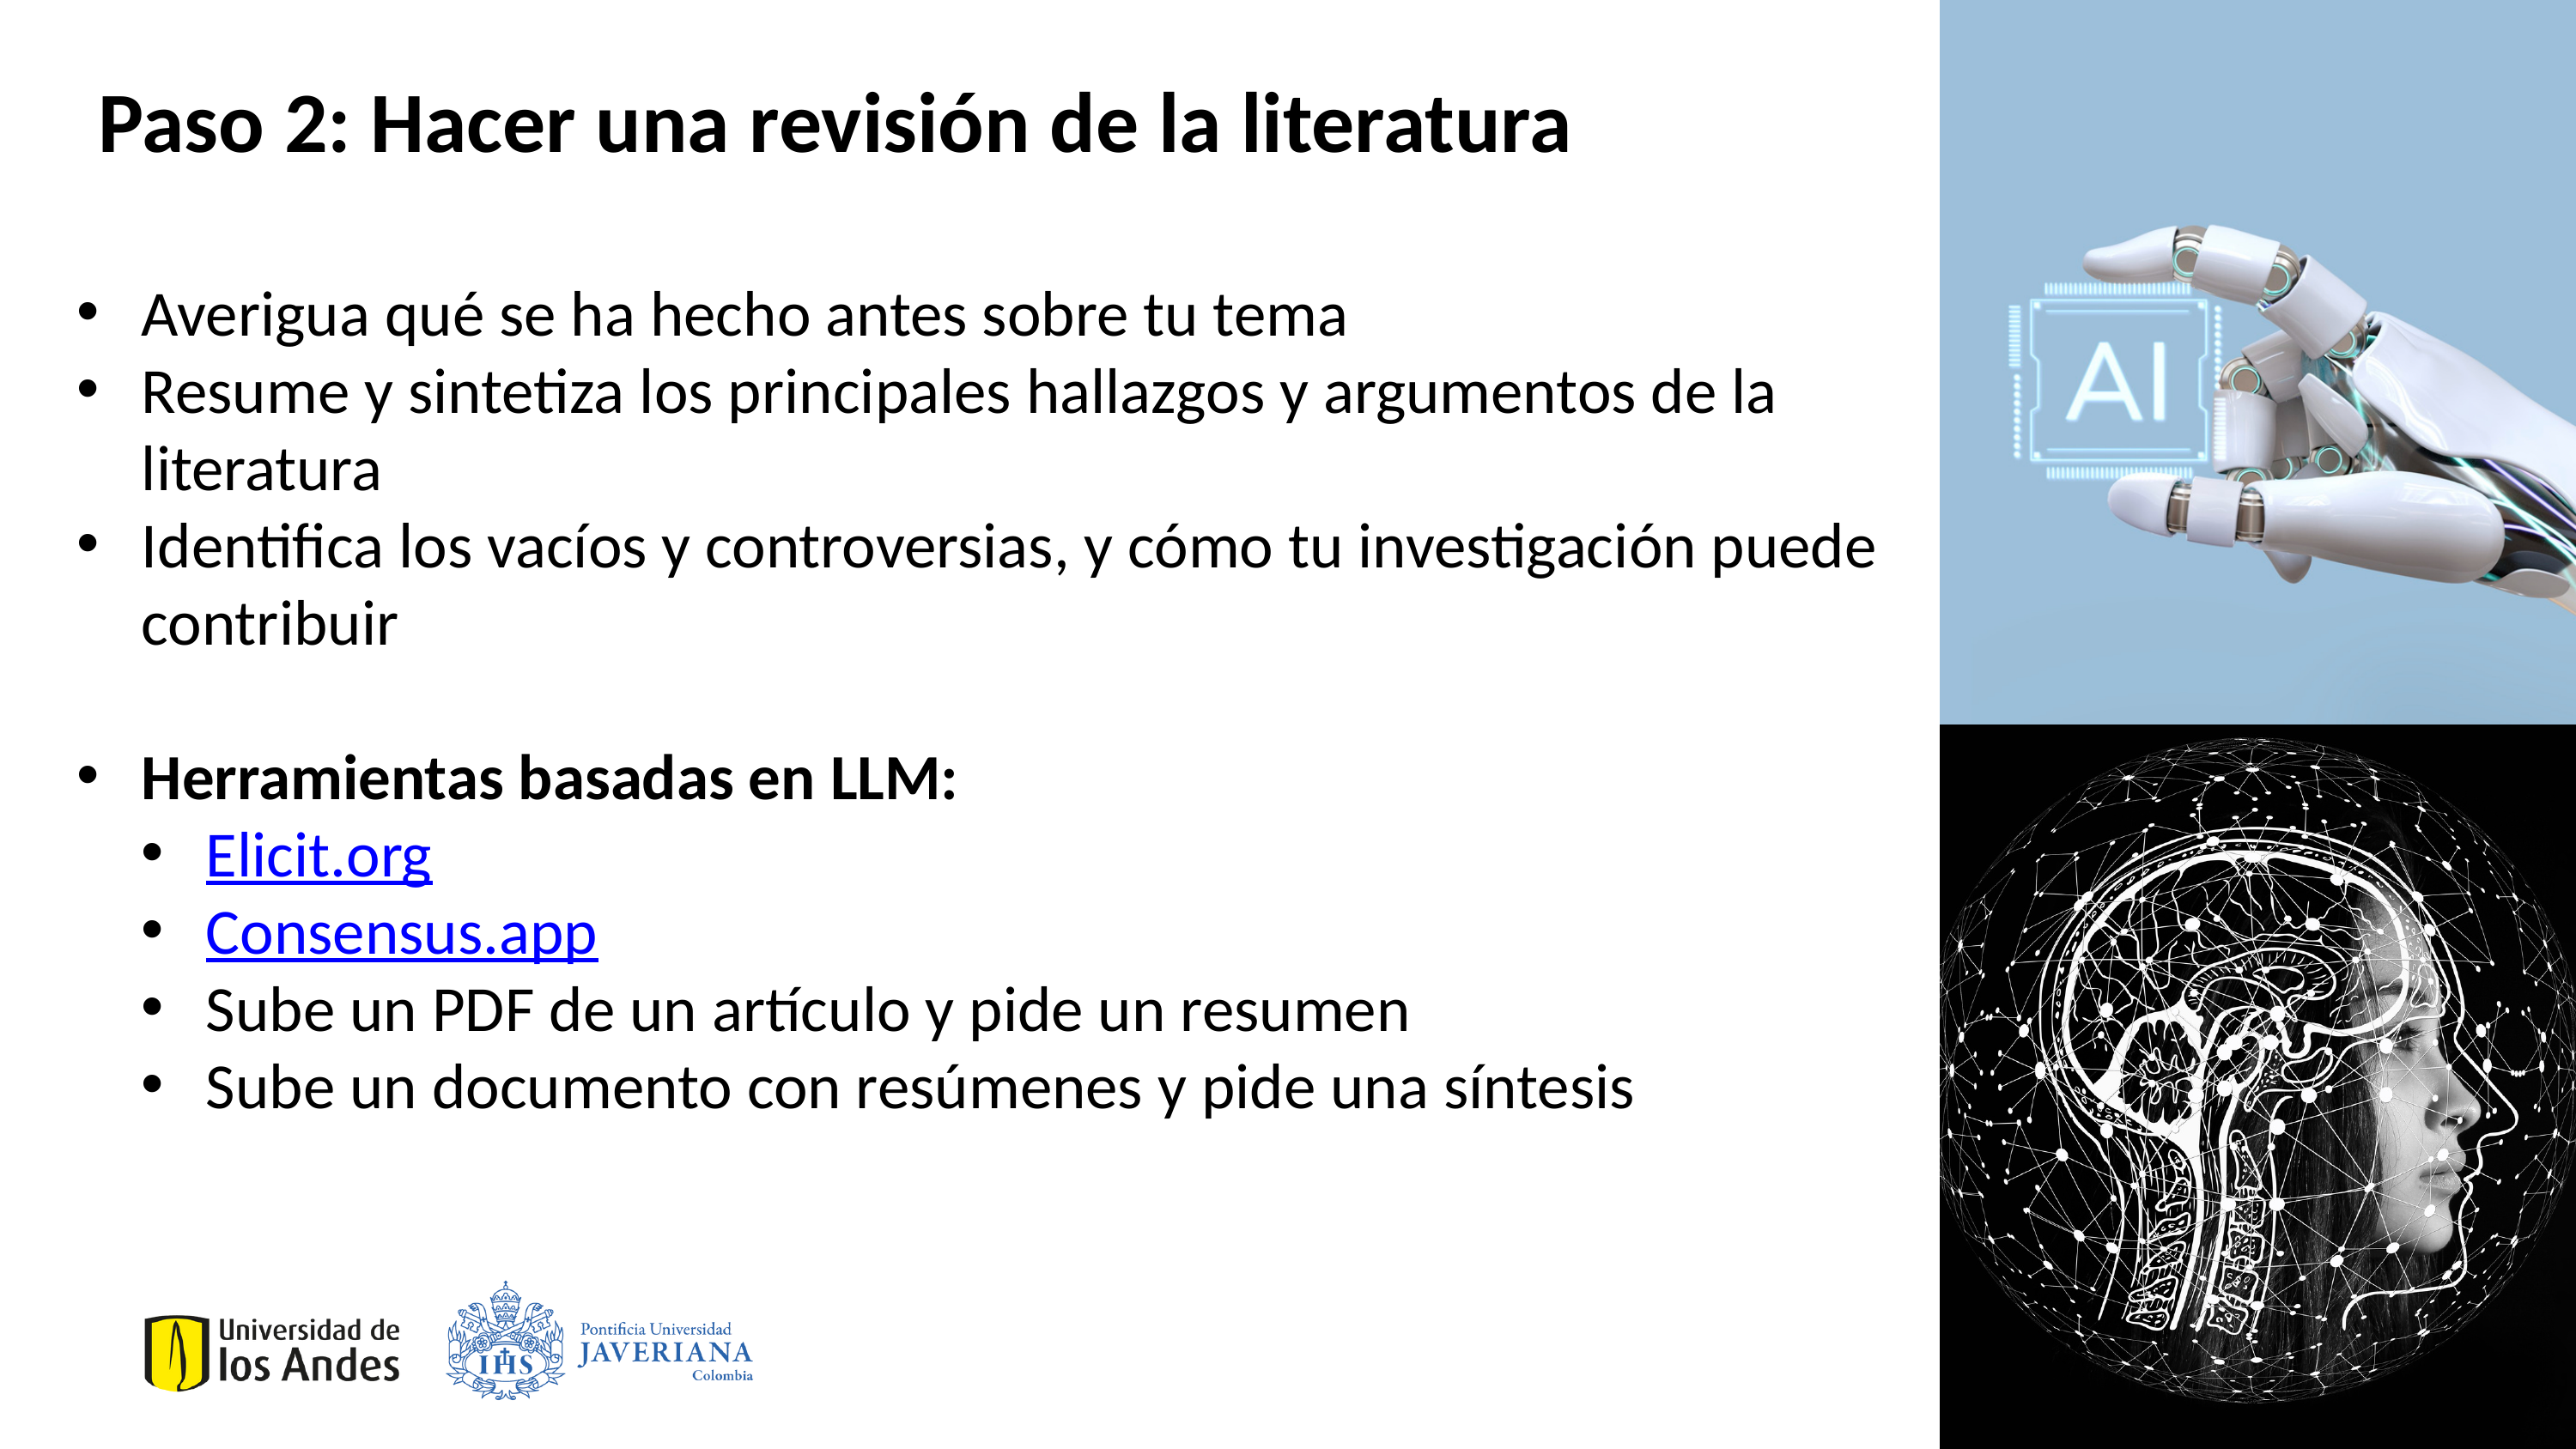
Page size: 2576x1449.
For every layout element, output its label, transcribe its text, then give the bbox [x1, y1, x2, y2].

text_box Paso 2: Hacer una revisión de la literatura [85, 60, 1825, 221]
text_box [64, 39, 1803, 200]
text_box Averigua qué se ha hecho antes sobre tu tema Resume y sintetiza los principales hallazgos y argumentos de la literatura Identifica los vacíos y controversias, y cómo tu investigación puede contribuir Herramientas basadas en LLM: Elicit.org Consensus.app Sube un PDF de un artículo y pide un resumen Sube un documento con resúmenes y pide una síntesis [64, 264, 1932, 1128]
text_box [144, 1257, 776, 1423]
text_box [1940, 724, 2576, 1449]
text_box [1940, 0, 2576, 724]
